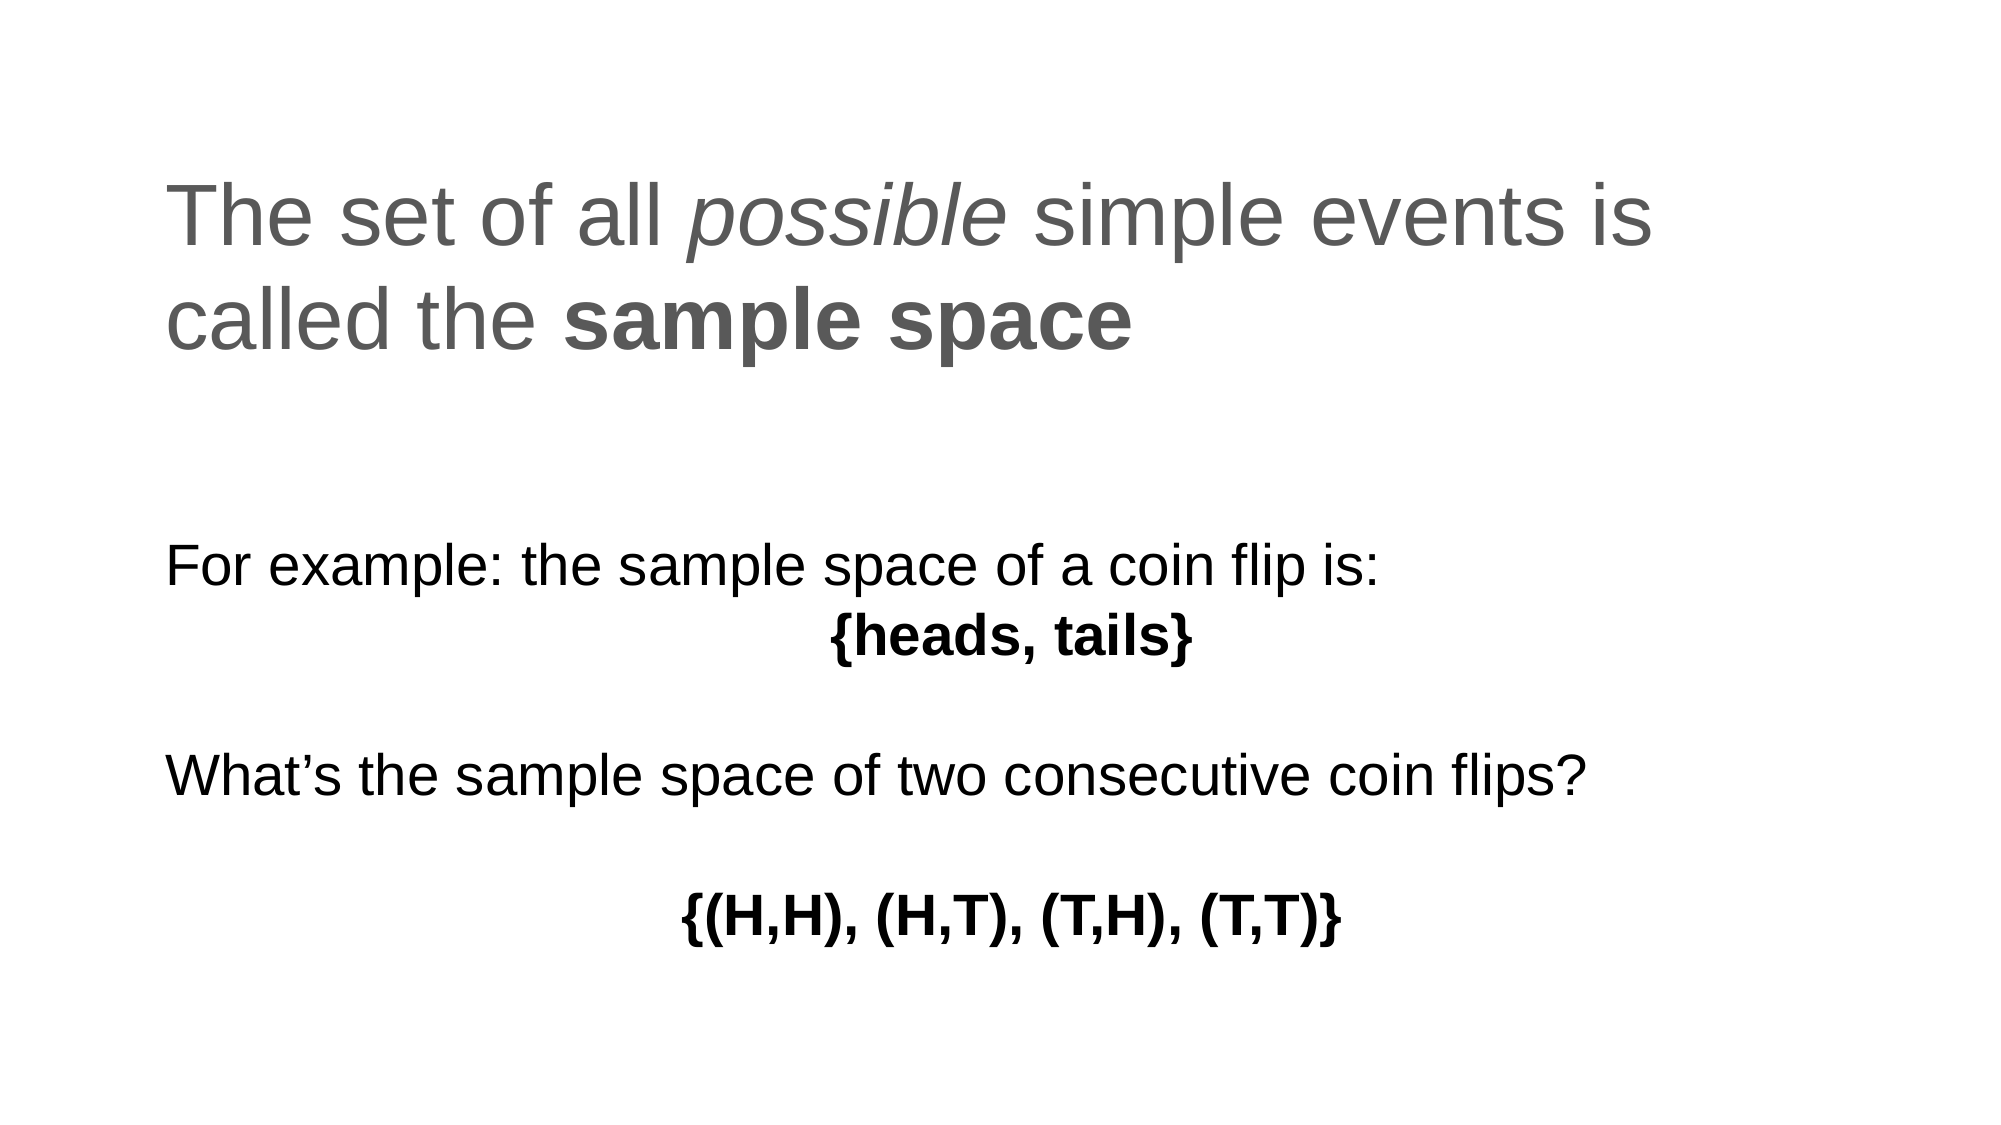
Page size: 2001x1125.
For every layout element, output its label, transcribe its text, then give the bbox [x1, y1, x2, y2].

list For example: the sample space of a coin flip is: {heads, tails} What’s the sample space of two consecutive coin flips? {(H,H), (H,T), (T,H), (T,T)} [150, 450, 1875, 975]
title The set of all possible simple events is called the sample space [150, 149, 1875, 375]
